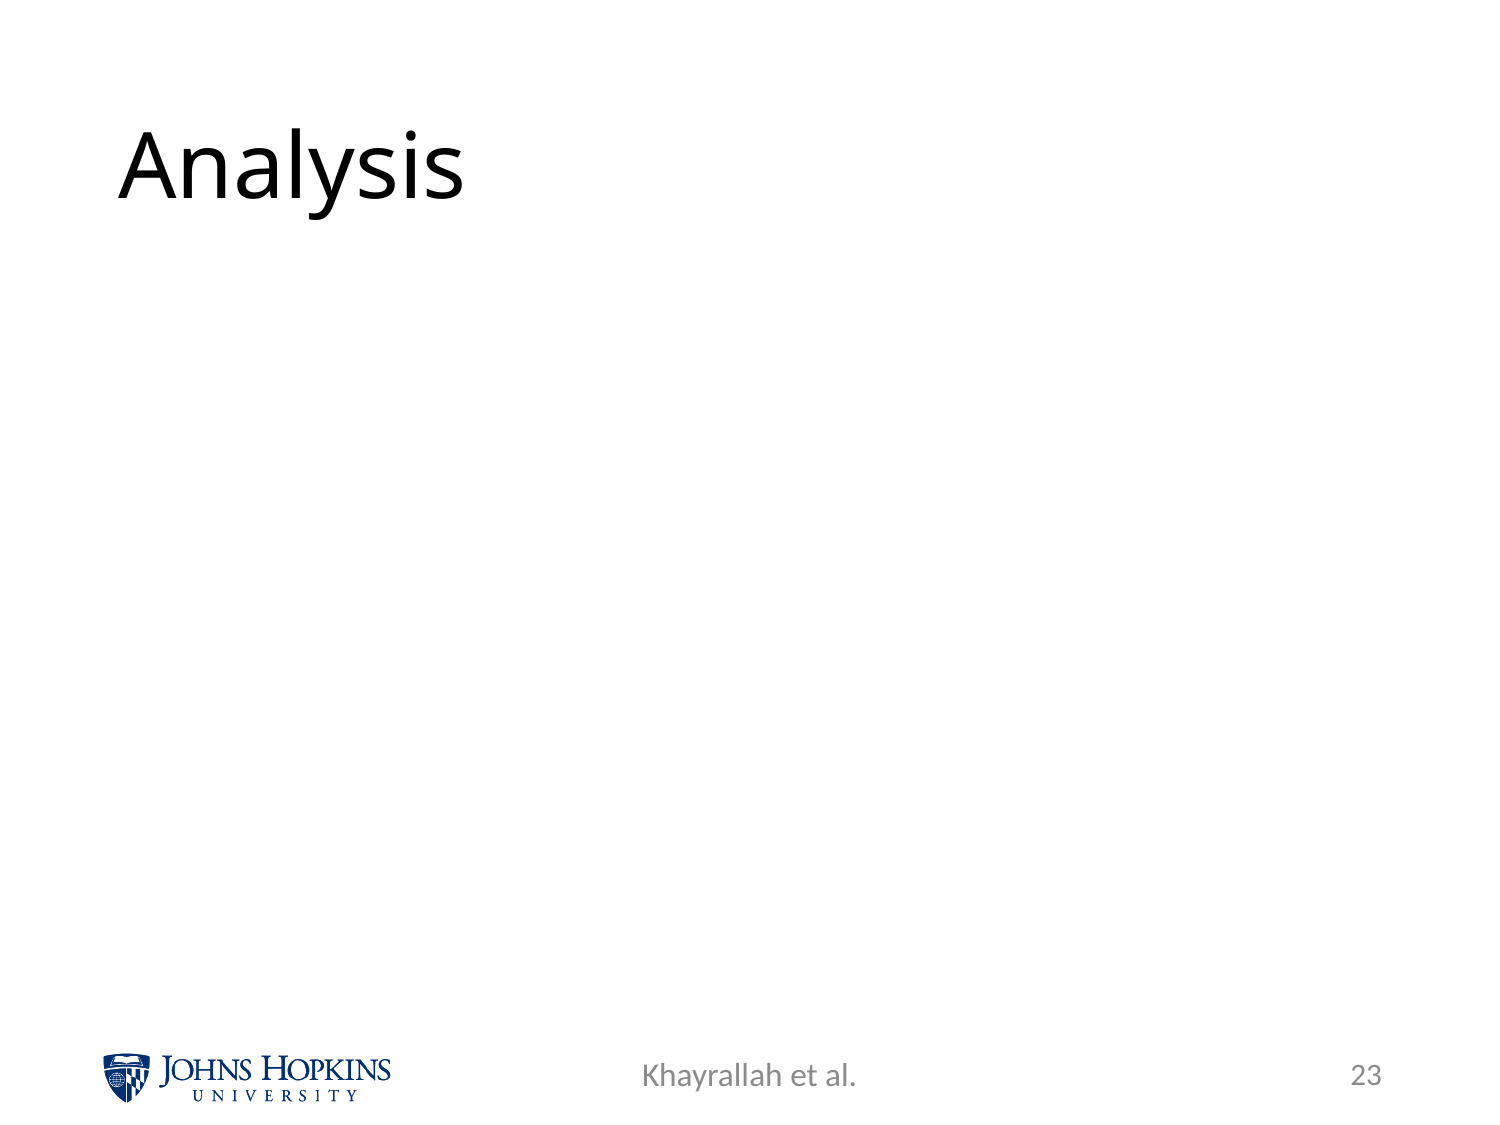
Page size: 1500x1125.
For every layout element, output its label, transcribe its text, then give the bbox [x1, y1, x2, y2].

footer Khayrallah et al. [496, 1042, 1004, 1103]
title Analysis [103, 59, 1397, 278]
slide_number 22 [1059, 1042, 1397, 1103]
